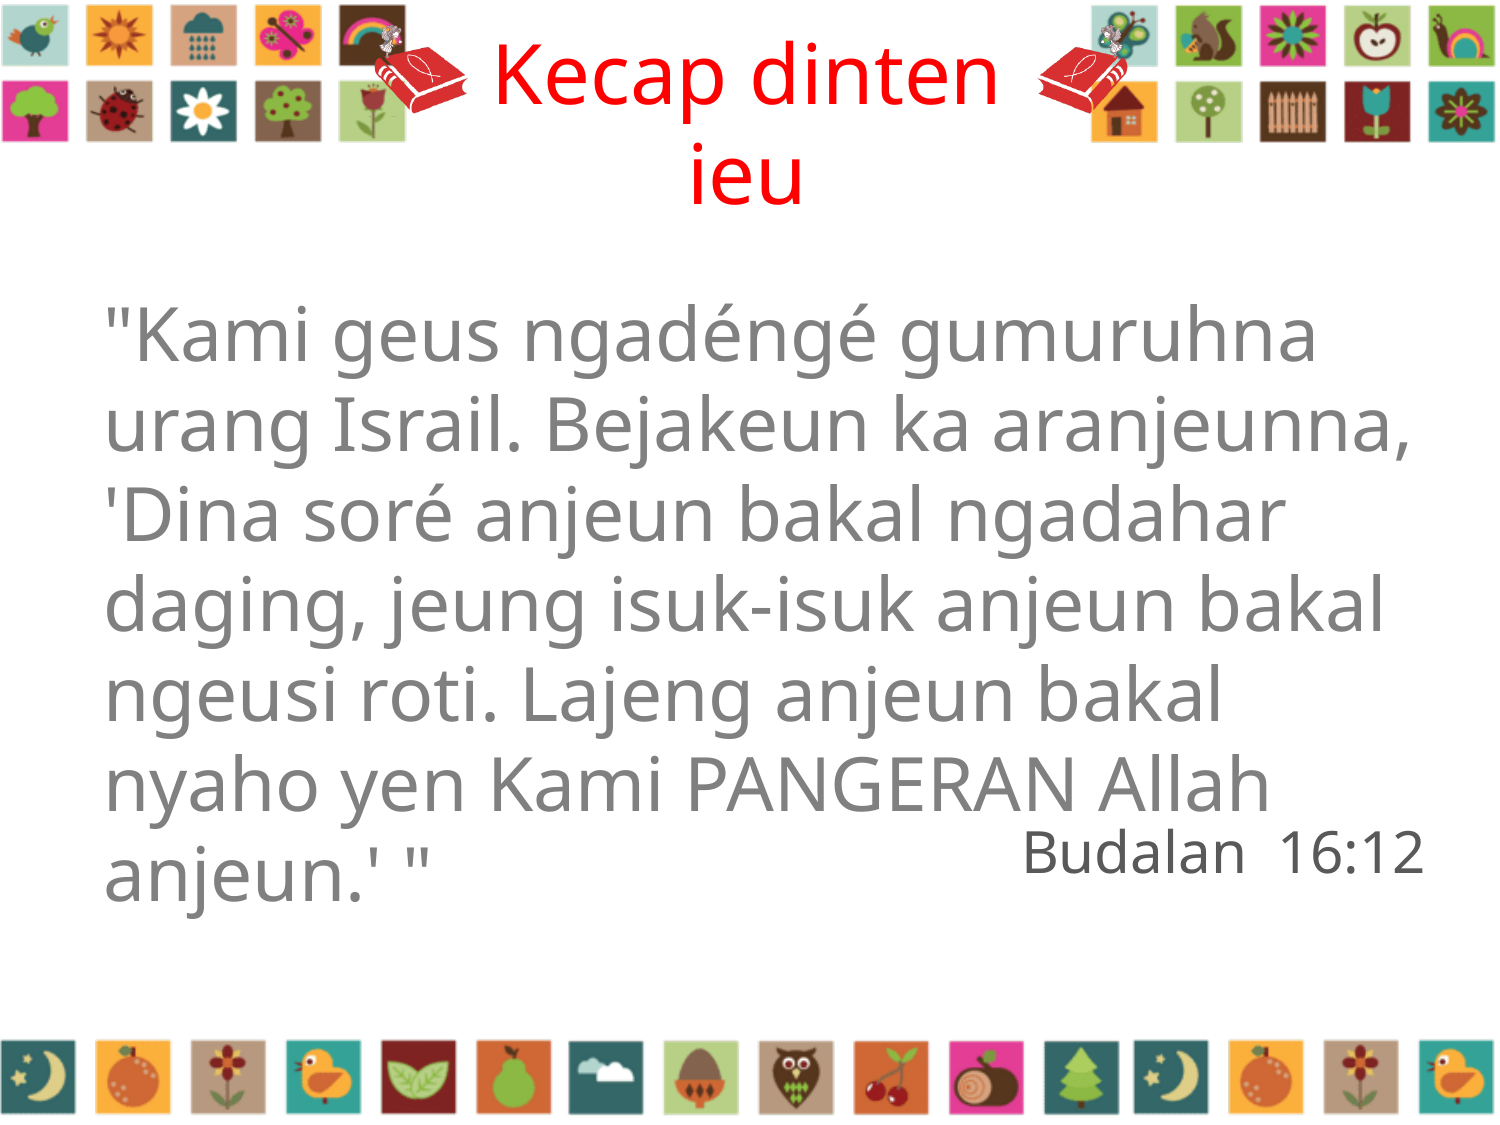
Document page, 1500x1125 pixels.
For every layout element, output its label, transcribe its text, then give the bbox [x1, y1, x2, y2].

text_box "Kami geus ngadéngé gumuruhna urang Israil. Bejakeun ka aranjeunna, 'Dina soré anjeun bakal ngadahar daging, jeung isuk-isuk anjeun bakal ngeusi roti. Lajeng anjeun bakal nyaho yen Kami PANGERAN Allah anjeun.' " [88, 278, 1436, 924]
text_box Budalan 16:12 [808, 807, 1441, 893]
text_box Kecap dinten ieu [414, 13, 1080, 229]
picture [1005, 3, 1500, 150]
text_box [0, 1028, 1500, 1118]
picture [0, 3, 500, 150]
